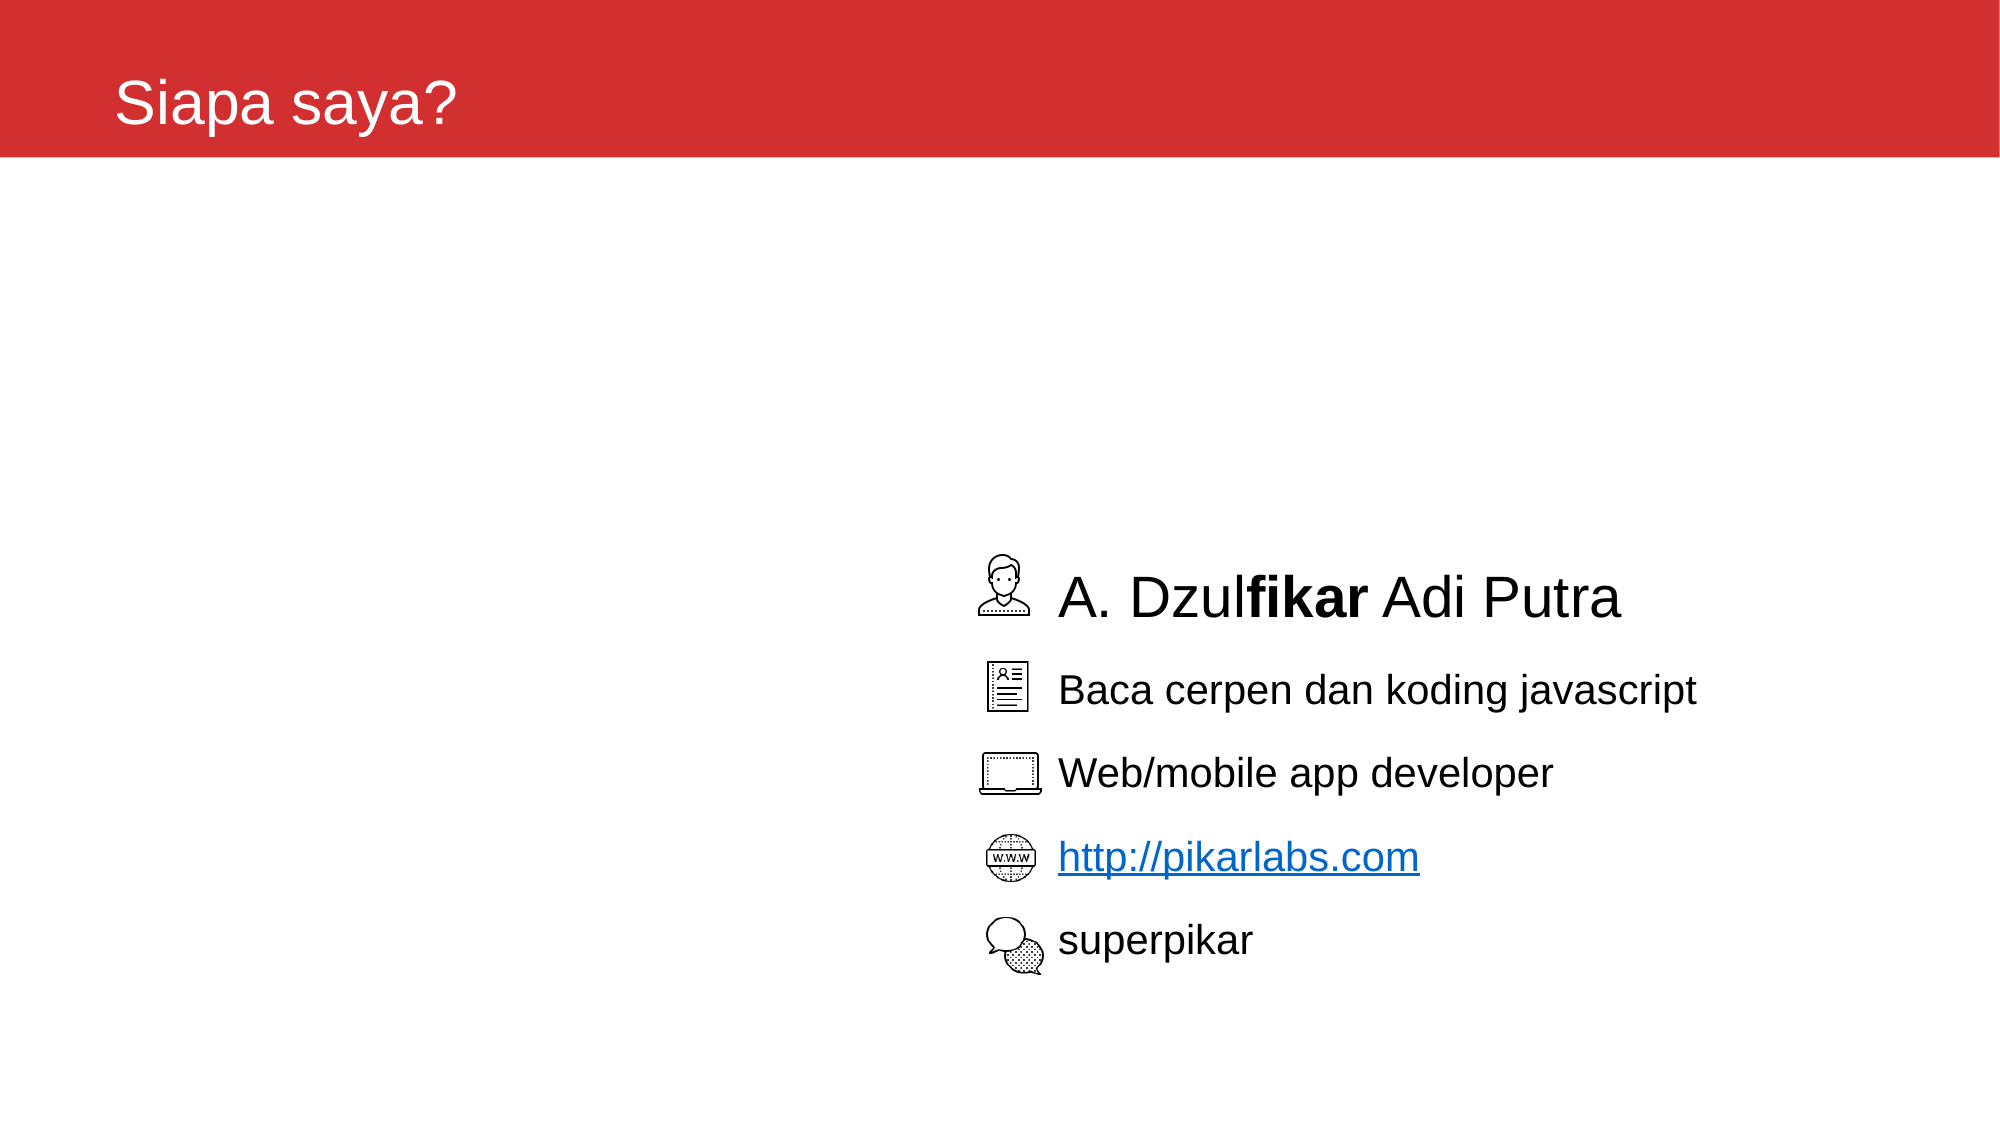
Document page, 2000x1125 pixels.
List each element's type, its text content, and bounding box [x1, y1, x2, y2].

picture [977, 826, 1043, 887]
picture [973, 650, 1042, 718]
picture [977, 909, 1055, 982]
title Siapa saya? [99, 44, 1900, 155]
list A. Dzulfikar Adi Putra Baca cerpen dan koding javascript Web/mobile app developer http://pikarlabs.com superpikar [962, 454, 1953, 959]
picture [964, 539, 1043, 626]
picture [968, 742, 1052, 800]
